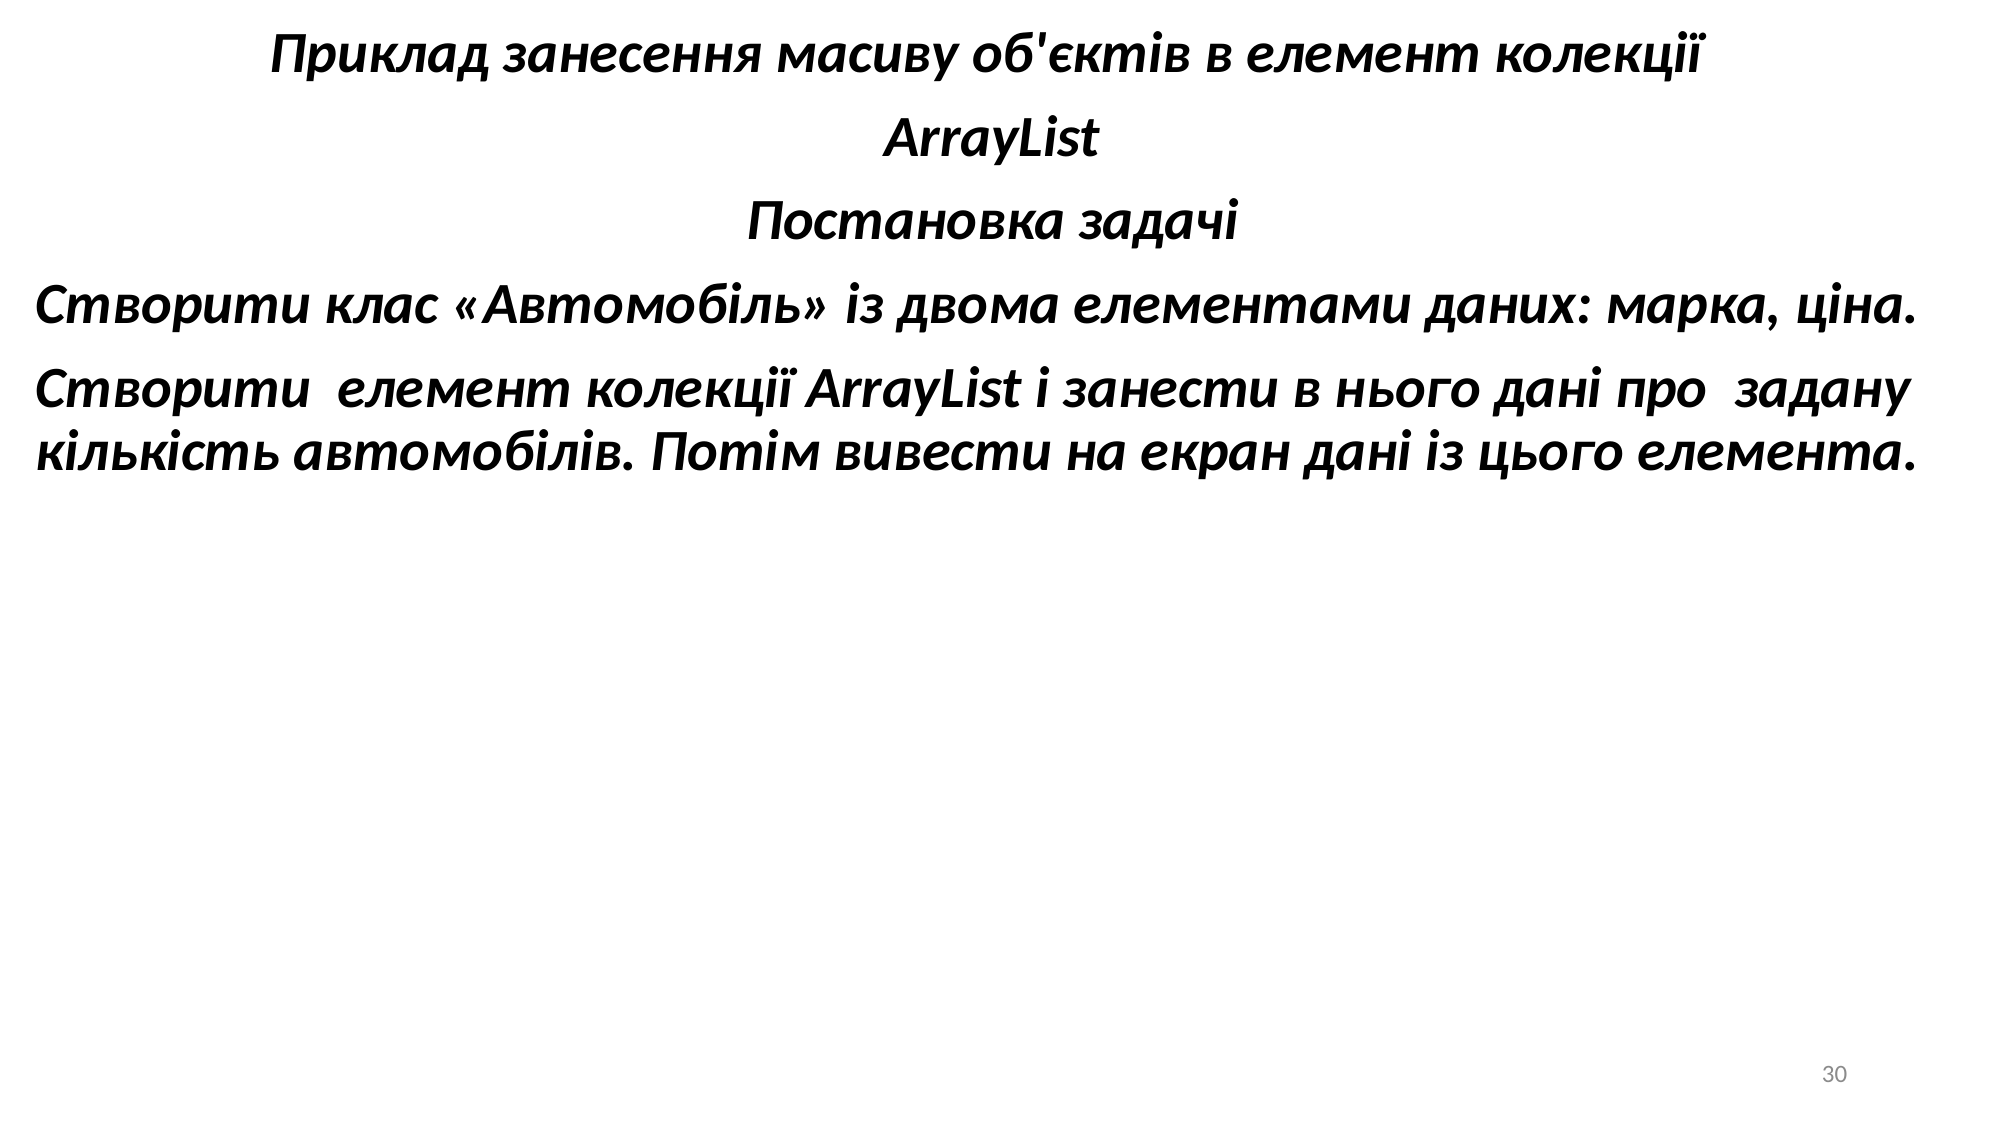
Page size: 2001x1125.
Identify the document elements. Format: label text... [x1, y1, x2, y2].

slide_number 30 [1412, 1042, 1863, 1103]
list Приклад занесення масиву об'єктів в елемент колекції ArrayList Постановка задачі Створити клас «Автомобіль» із двома елементами даних: марка, ціна. Створити елемент колекції ArrayList і занести в нього дані про задану кількість автомобілів. Потім вивести на екран дані із цього елемента. [20, 14, 1965, 1094]
